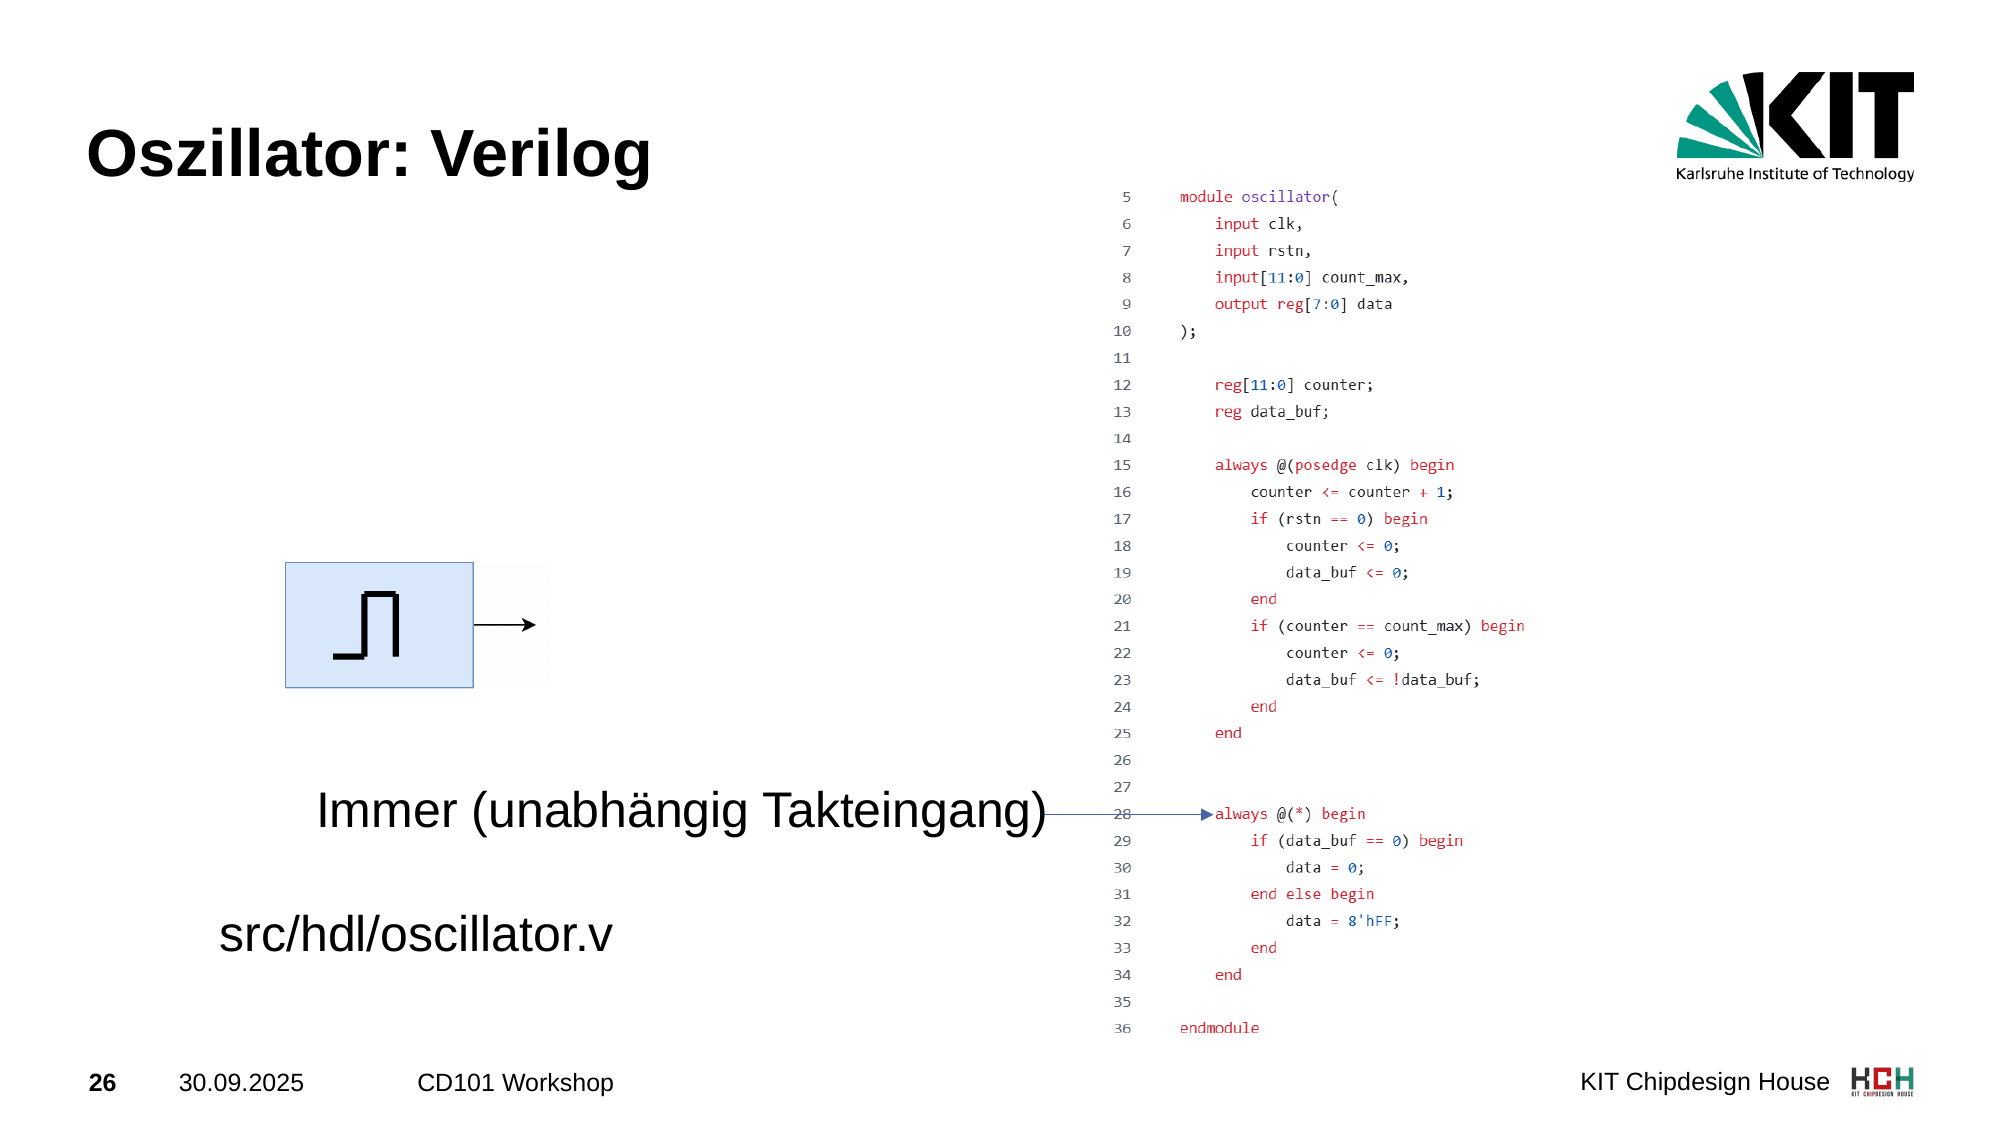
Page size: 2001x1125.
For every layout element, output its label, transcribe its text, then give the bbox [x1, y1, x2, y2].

footer CD101 Workshop [417, 1038, 1275, 1125]
picture [1105, 181, 1650, 1048]
title Oszillator: Verilog [86, 64, 1589, 191]
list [285, 562, 550, 690]
slide_number 26 [88, 1038, 161, 1125]
text_box Immer (unabhängig Takteingang) [301, 770, 1064, 846]
picture [1851, 1067, 1914, 1097]
picture [1677, 72, 1914, 182]
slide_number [178, 1038, 404, 1125]
text_box src/hdl/oscillator.v [205, 893, 630, 969]
